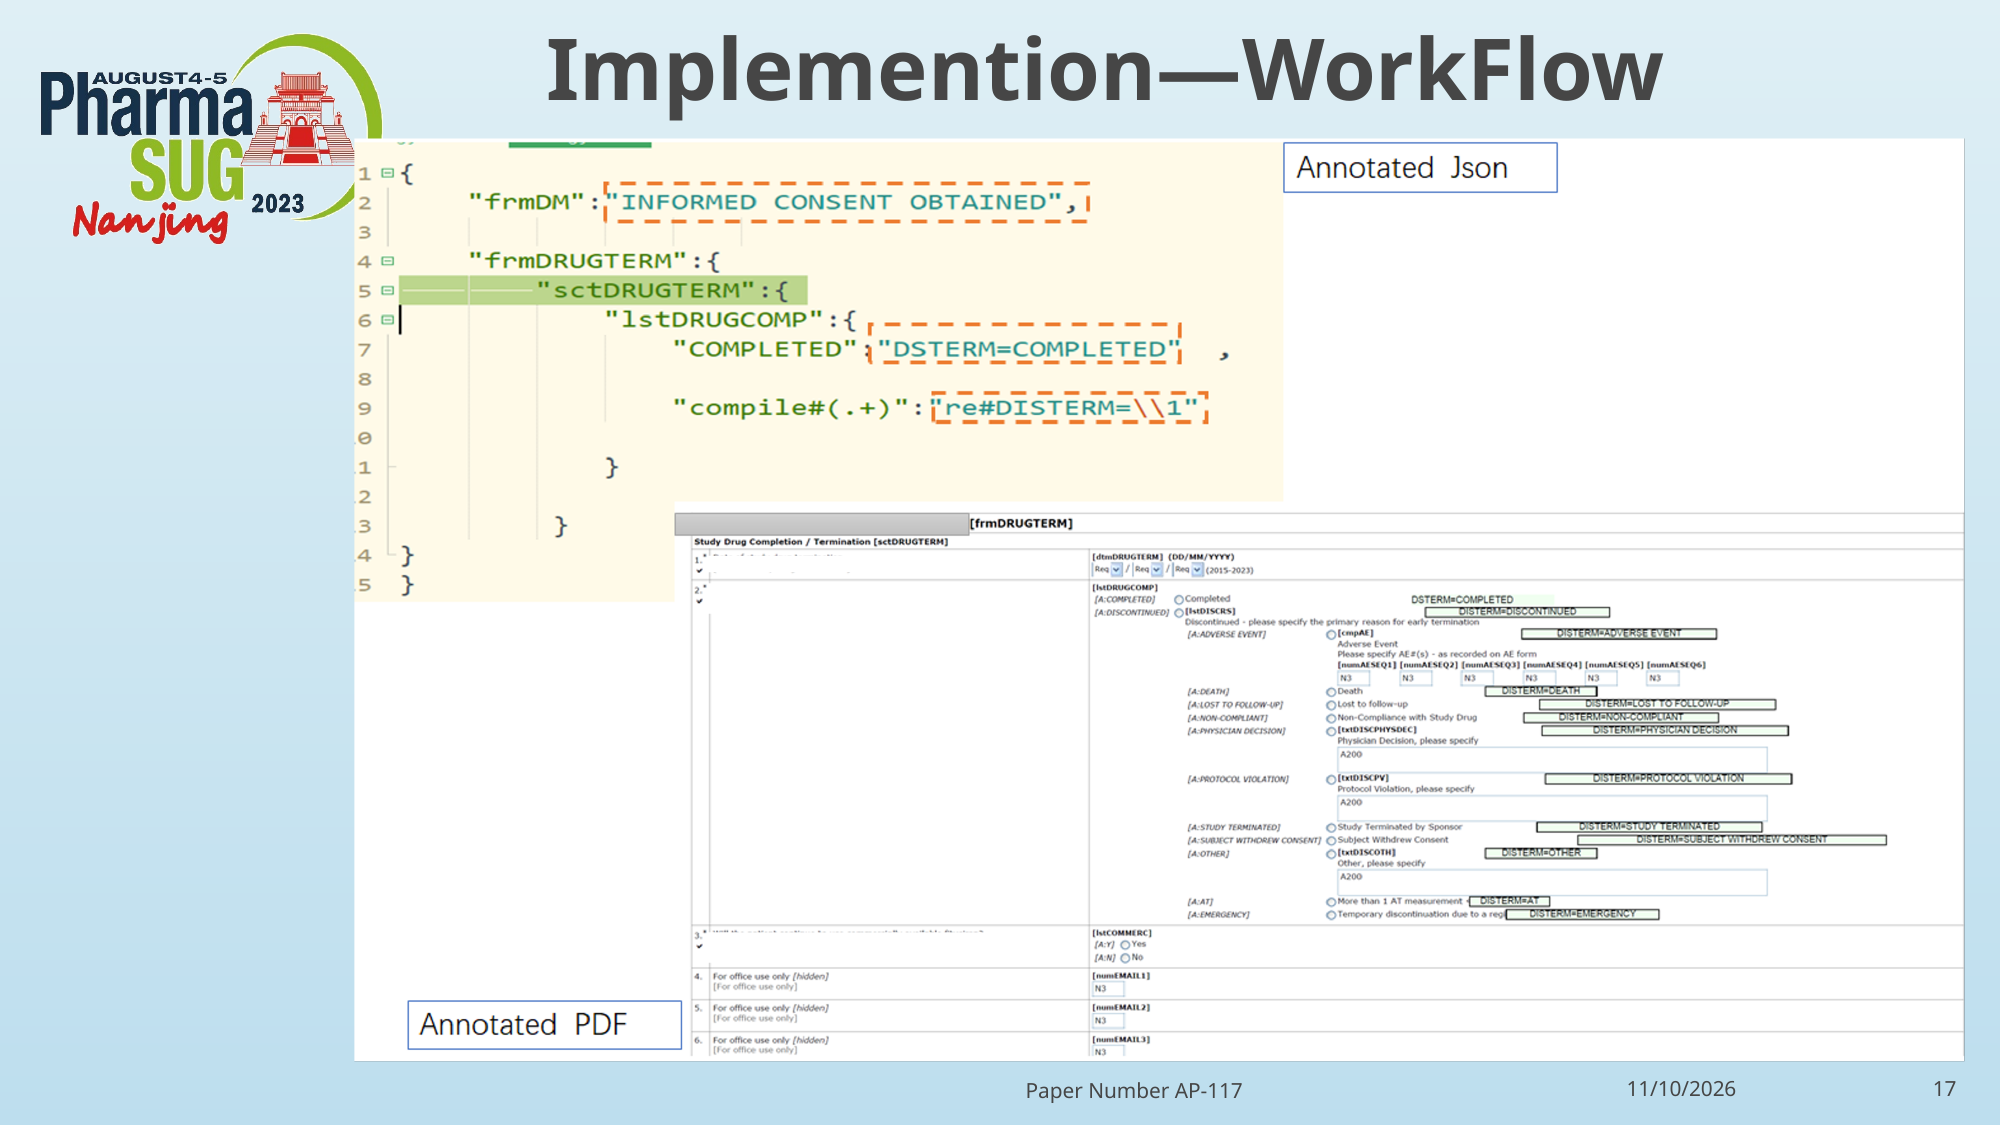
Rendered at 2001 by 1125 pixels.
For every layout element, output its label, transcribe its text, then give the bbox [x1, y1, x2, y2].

title Implemention—WorkFlow [337, 0, 1875, 138]
slide_number 17 [1891, 1051, 1972, 1112]
text_box Paper Number AP-117 [877, 1063, 1392, 1110]
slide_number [1471, 1063, 1891, 1112]
picture [30, 18, 1966, 1063]
